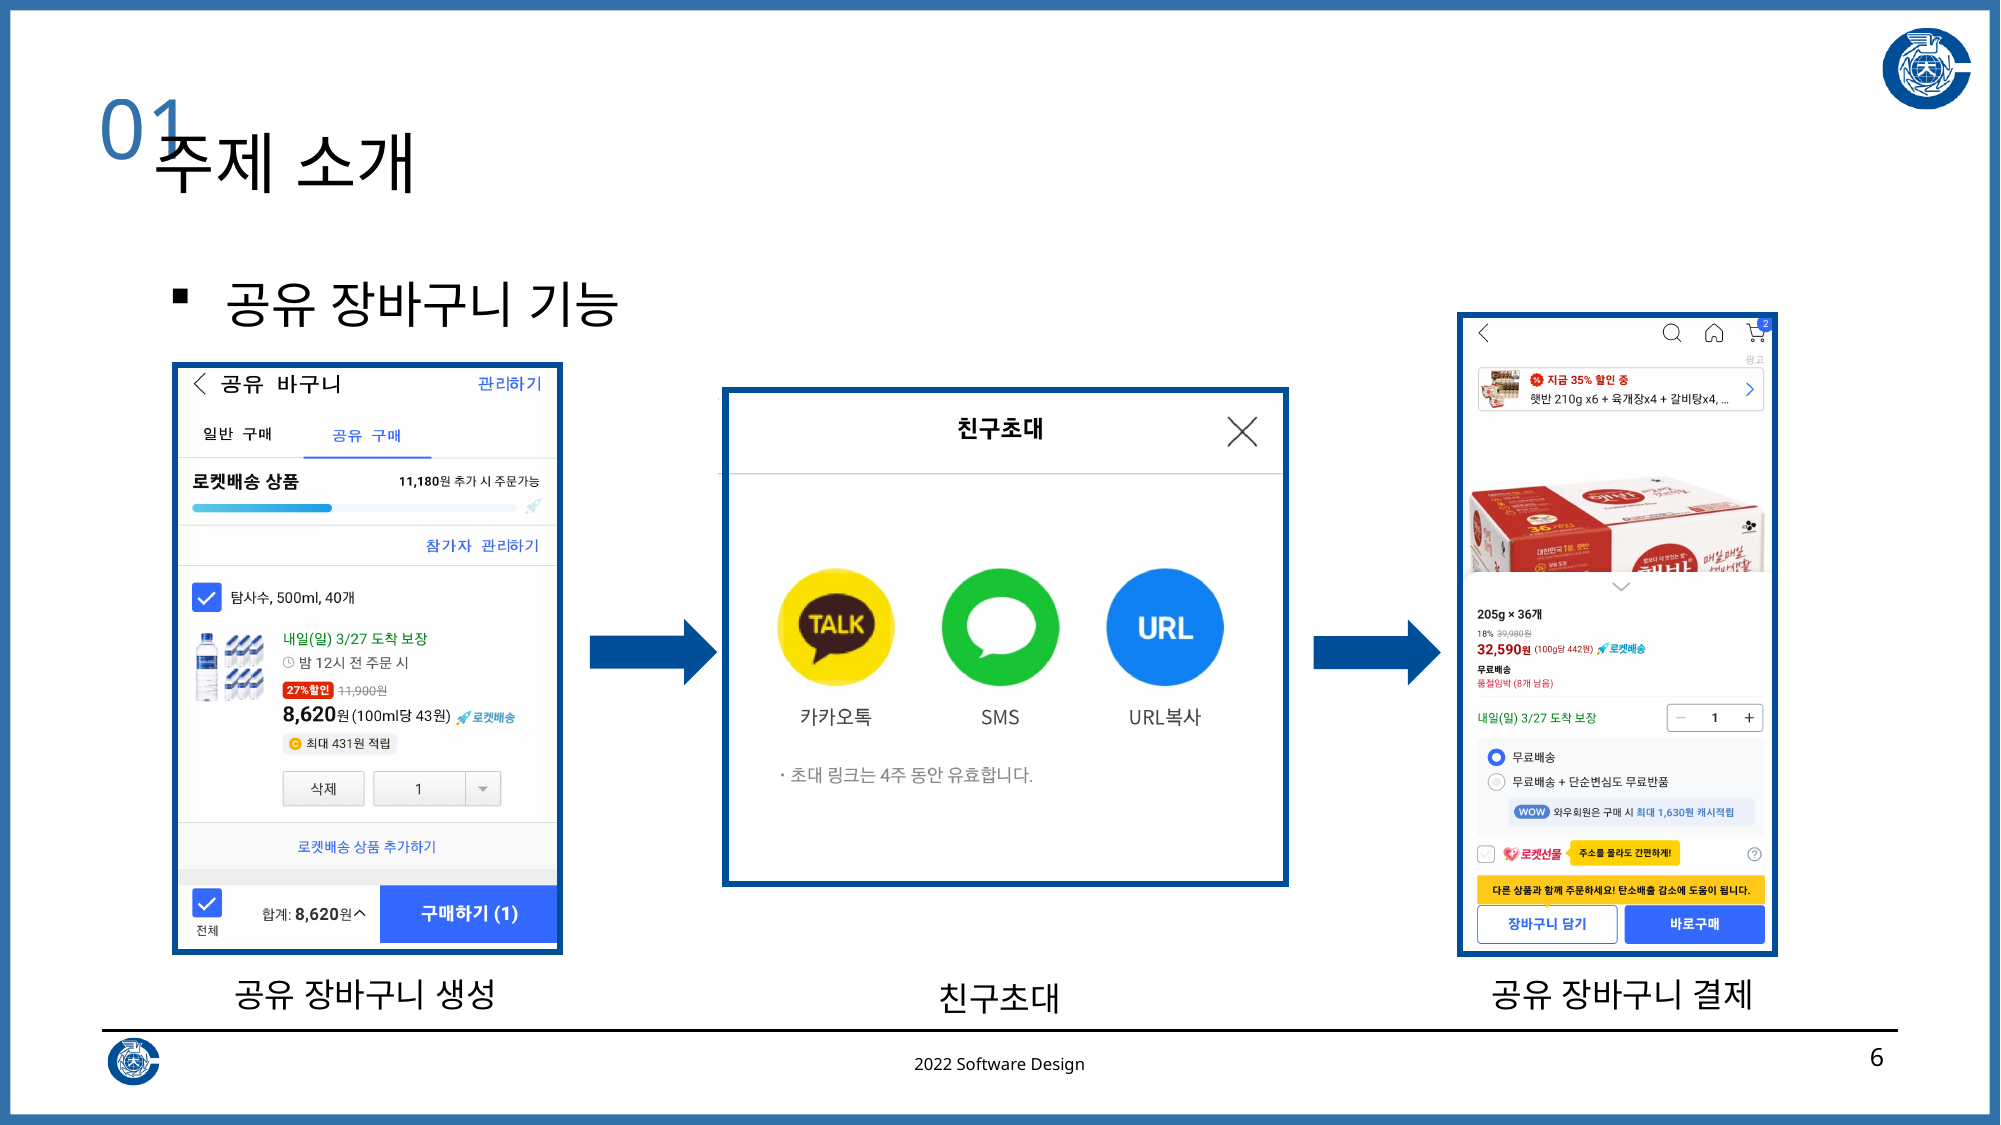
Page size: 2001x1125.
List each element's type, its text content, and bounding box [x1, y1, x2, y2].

picture [175, 362, 559, 943]
text_box [0, 0, 2000, 1125]
text_box [589, 619, 718, 686]
text_box [1460, 315, 1775, 955]
picture [98, 1032, 167, 1089]
text_box 공유 장바구니 기능 [153, 247, 1140, 341]
text_box [725, 389, 1287, 884]
picture [1866, 18, 1985, 116]
text_box [1313, 619, 1441, 686]
text_box 친구초대 [837, 958, 1163, 1026]
text_box [175, 364, 560, 953]
text_box 공유 장바구니 생성 [202, 954, 528, 1022]
picture [1463, 306, 1779, 949]
picture [718, 398, 1282, 883]
text_box 공유 장바구니 결제 [1460, 955, 1786, 1022]
